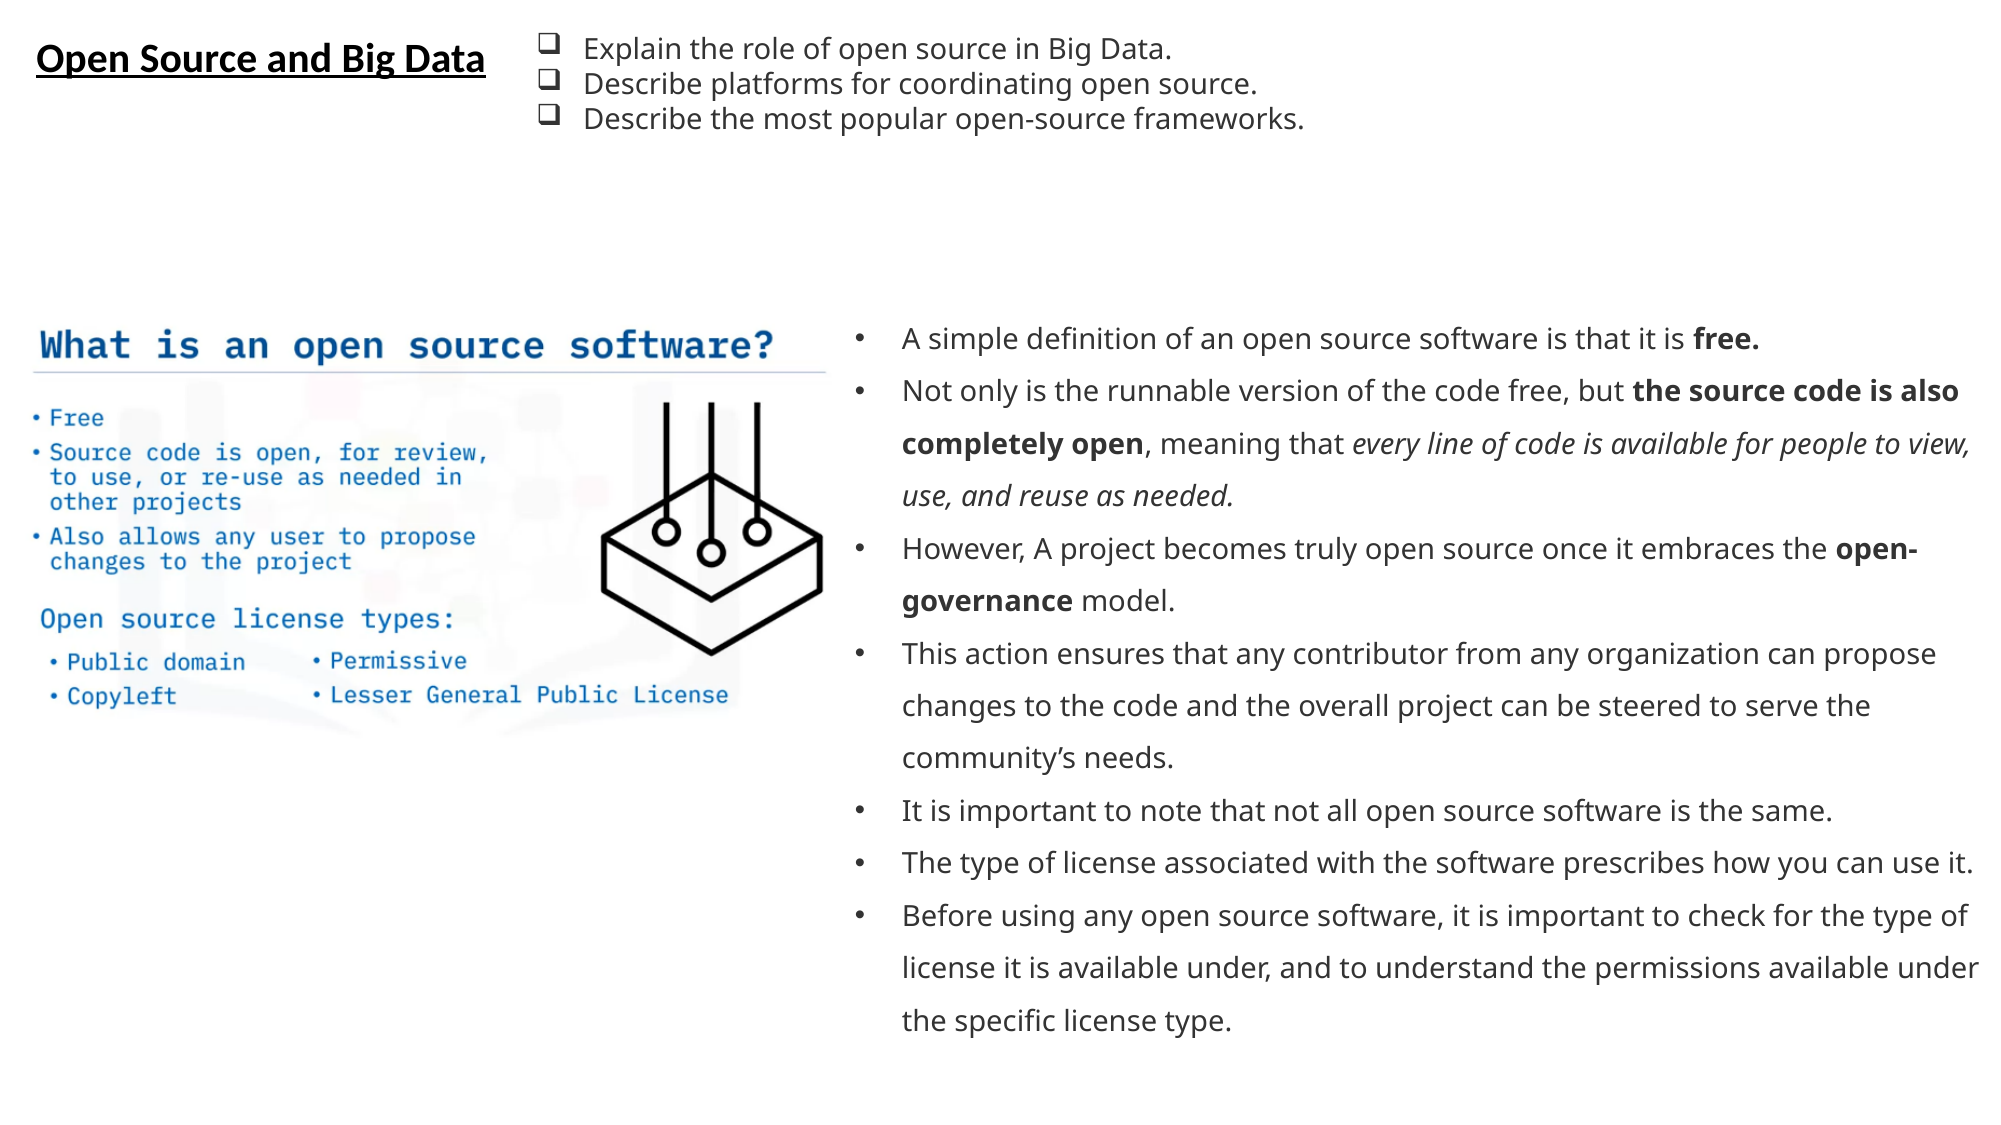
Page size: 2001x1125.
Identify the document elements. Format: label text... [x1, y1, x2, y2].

text_box A simple definition of an open source software is that it is free. Not only is the runnable version of the code free, but the source code is also completely open, meaning that every line of code is available for people to view, use, and reuse as needed. However, A project becomes truly open source once it embraces the open-governance model. This action ensures that any contributor from any organization can propose changes to the code and the overall project can be steered to serve the community’s needs. It is important to note that not all open source software is the same. The type of license associated with the software prescribes how you can use it. Before using any open source software, it is important to check for the type of license it is available under, and to understand the permissions available under the specific license type. [840, 295, 2000, 1045]
picture [0, 295, 848, 740]
text_box Explain the role of open source in Big Data. Describe platforms for coordinating open source. Describe the most popular open-source frameworks. [521, 23, 1522, 143]
text_box Open Source and Big Data [21, 23, 521, 88]
